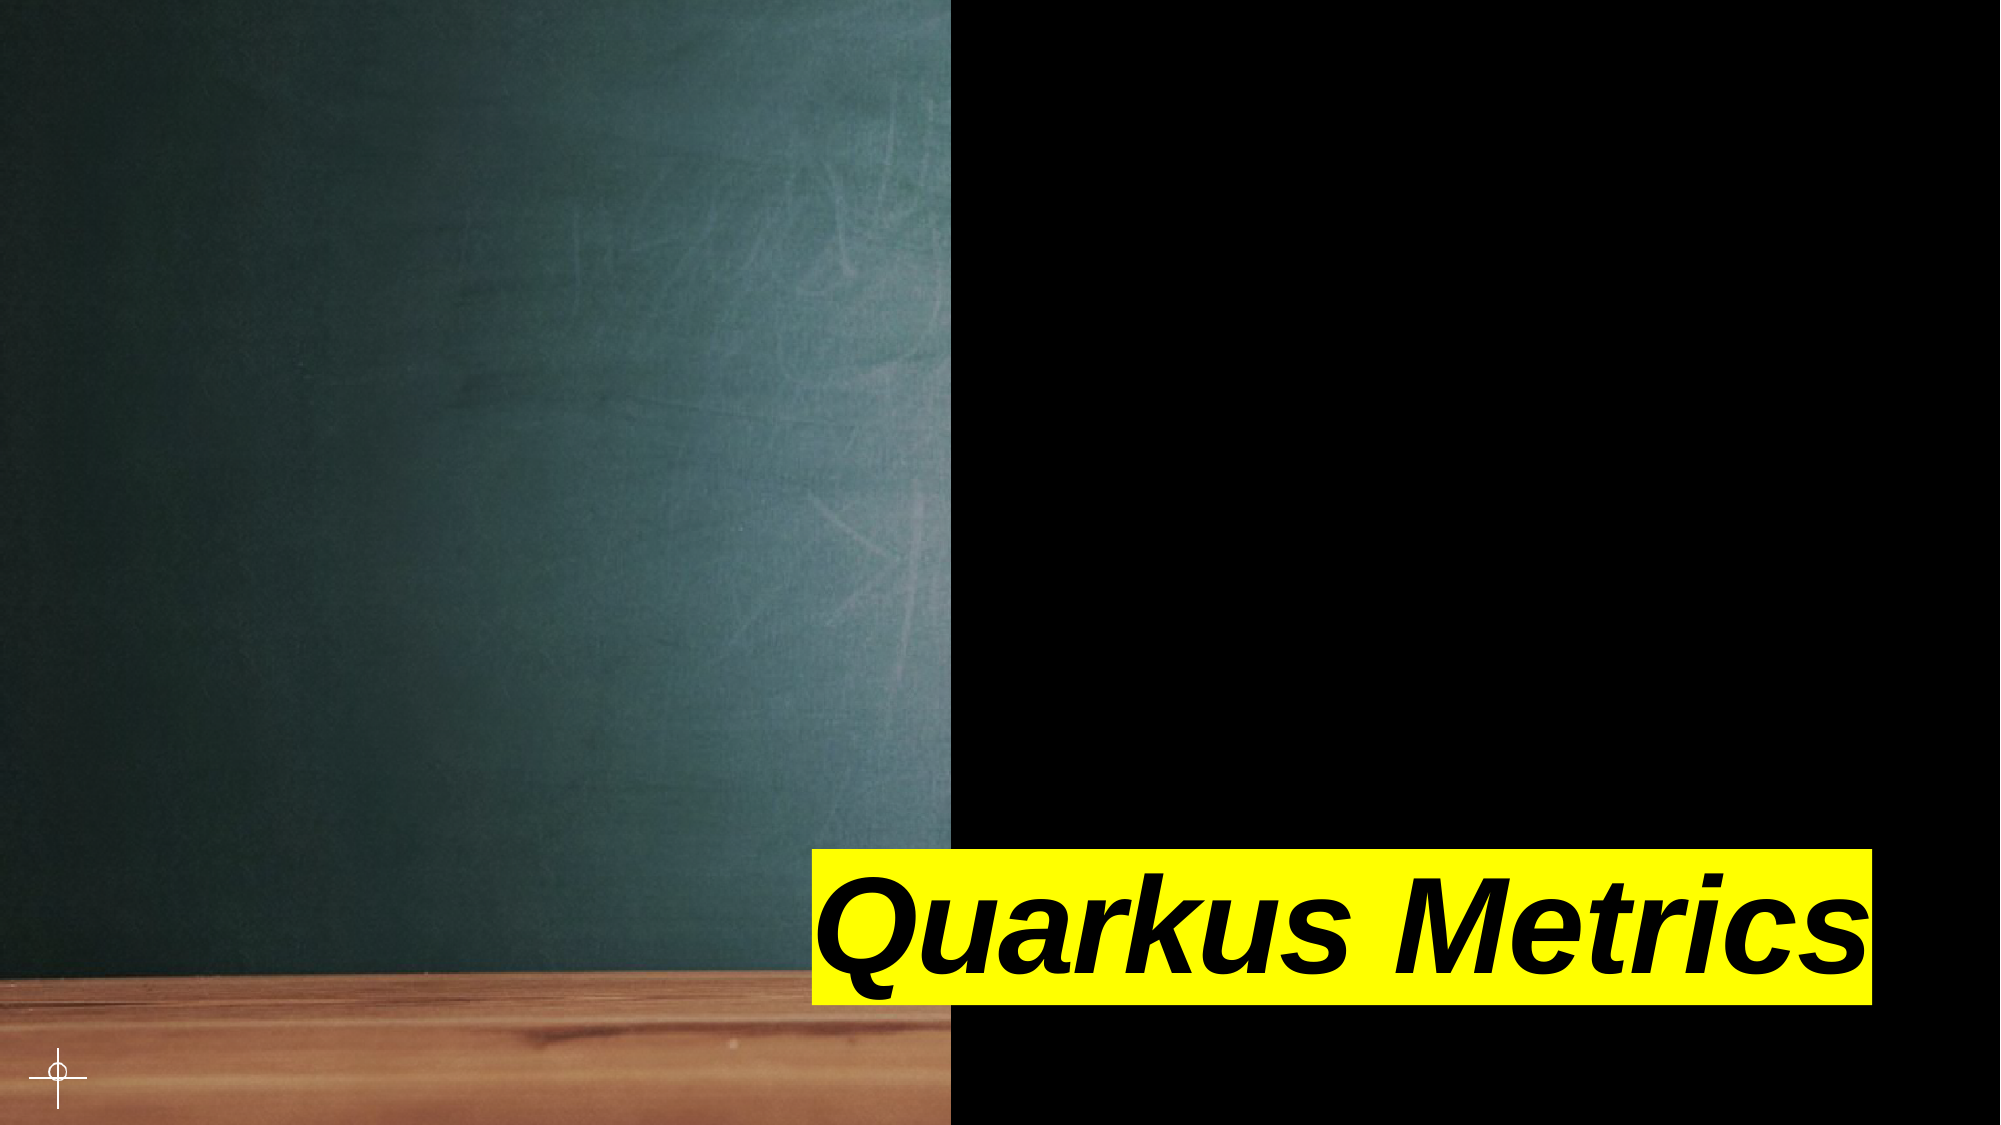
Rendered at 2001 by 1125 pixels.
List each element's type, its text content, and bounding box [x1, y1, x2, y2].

title Quarkus Metrics [809, 833, 1875, 1024]
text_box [28, 1047, 88, 1109]
picture [0, 0, 2000, 1125]
